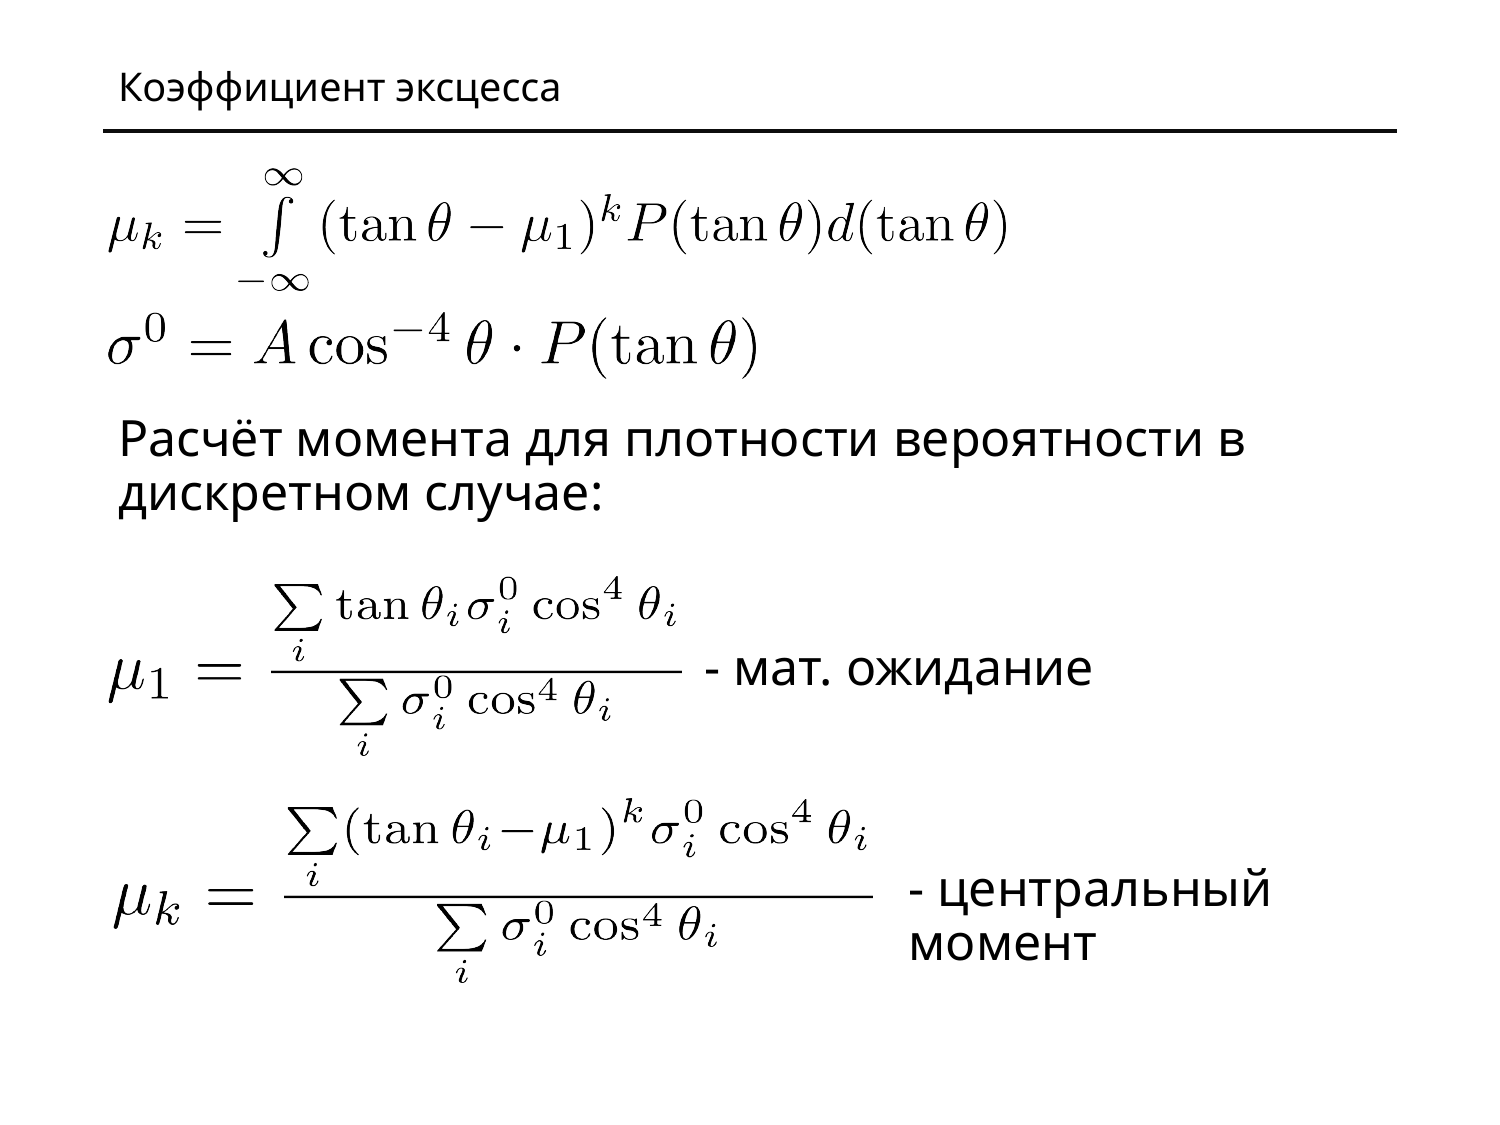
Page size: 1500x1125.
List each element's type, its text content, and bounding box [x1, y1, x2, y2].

title Коэффициент эксцесса [103, 59, 1397, 118]
picture [113, 798, 873, 983]
picture [108, 576, 682, 756]
text_box - мат. ожидание [689, 634, 1115, 728]
picture [108, 312, 756, 379]
text_box - центральный момент [893, 856, 1438, 1040]
picture [108, 168, 1006, 291]
text_box Расчёт момента для плотности вероятности в дискретном случае: [103, 405, 1357, 585]
